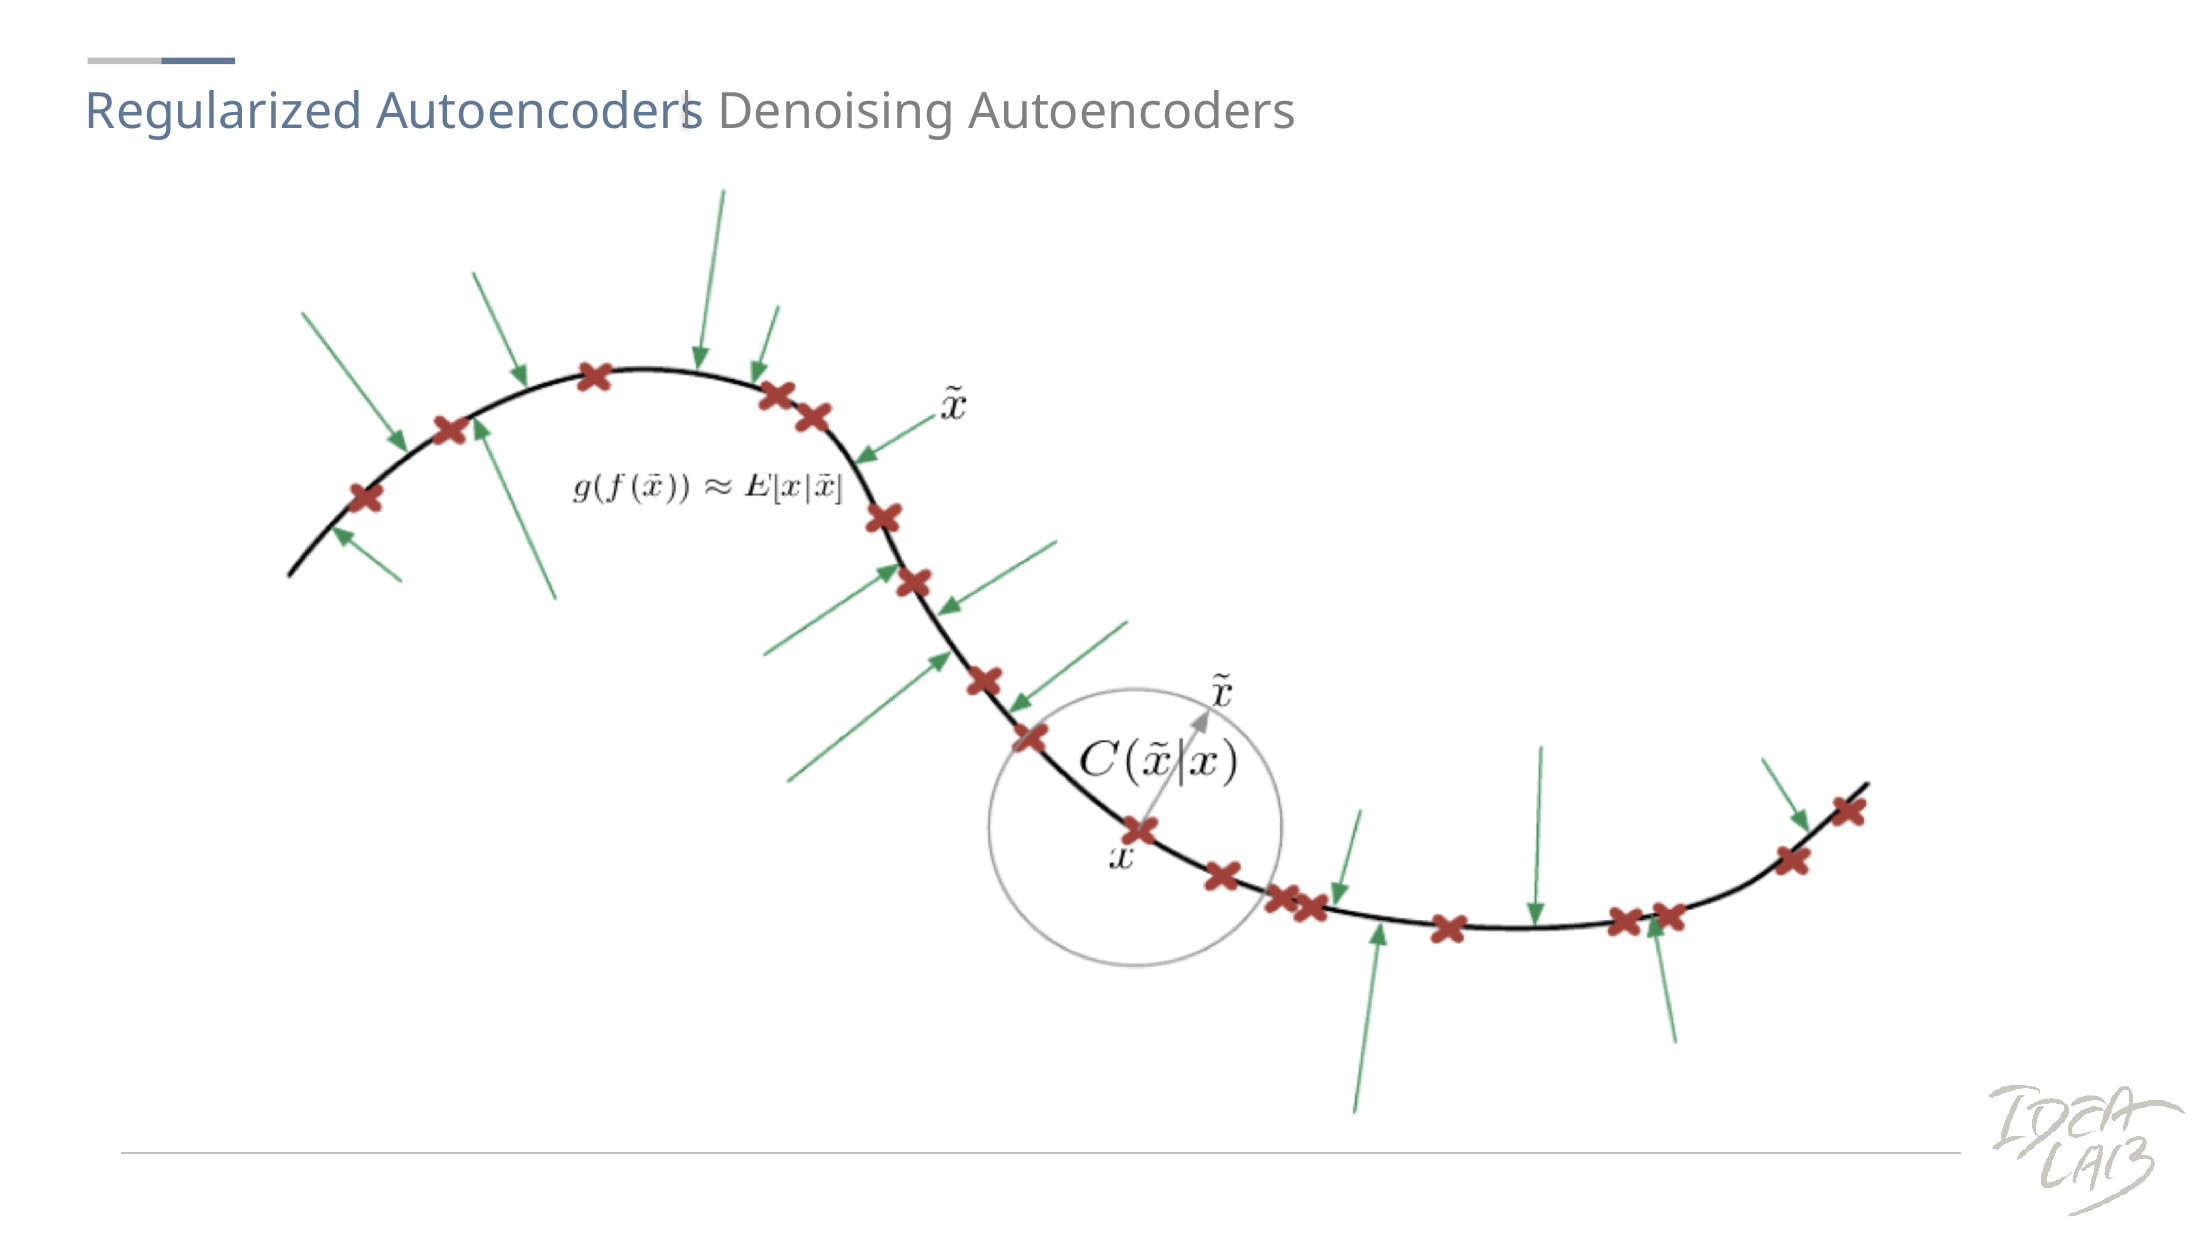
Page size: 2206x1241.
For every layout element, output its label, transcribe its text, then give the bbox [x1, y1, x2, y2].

text_box Regularized Autoencoders [70, 71, 702, 147]
text_box Denoising Autoencoders [702, 71, 1466, 146]
picture [227, 146, 1890, 1129]
